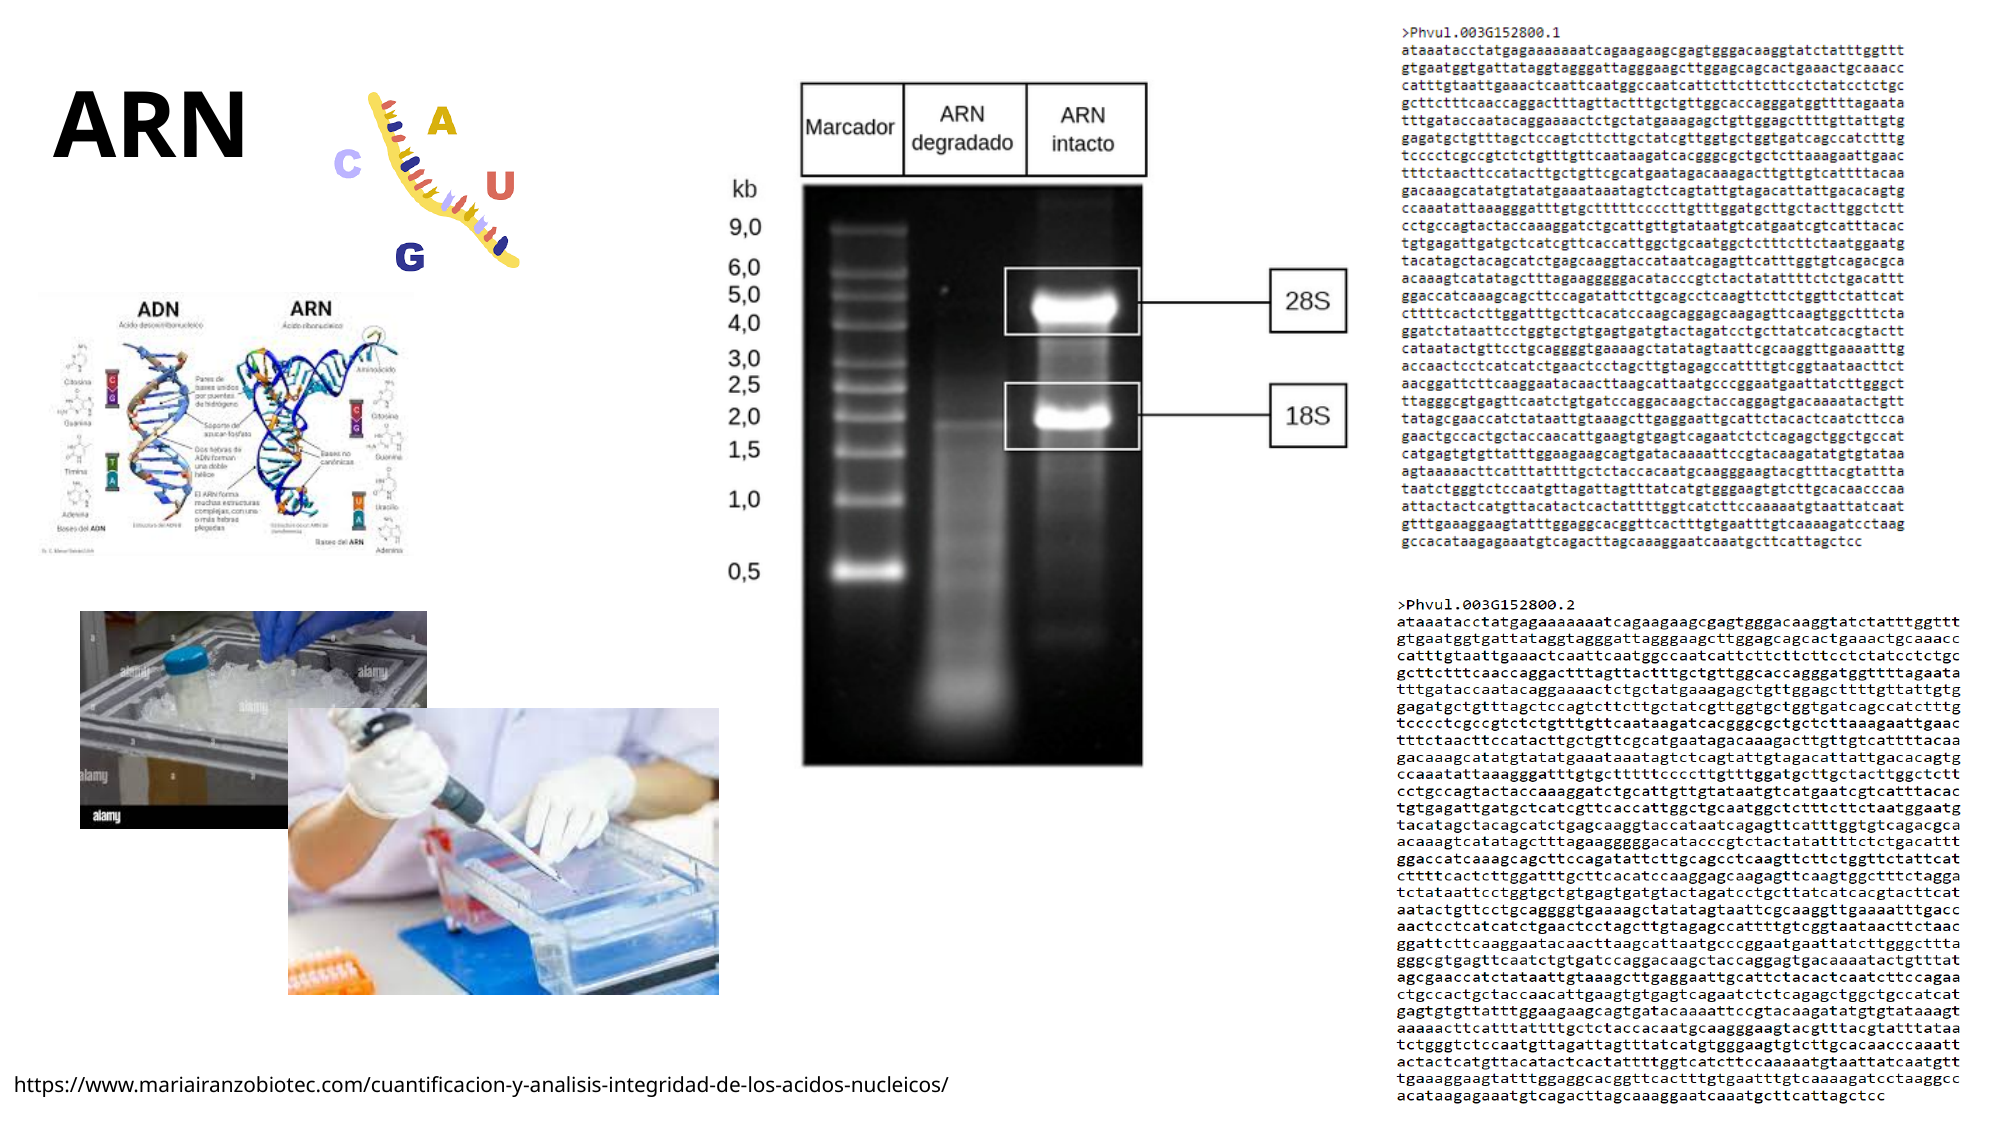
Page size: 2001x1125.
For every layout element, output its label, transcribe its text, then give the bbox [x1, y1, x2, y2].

picture [1392, 595, 1981, 1109]
picture [1392, 19, 1981, 580]
picture [80, 78, 1351, 996]
picture [332, 91, 521, 272]
text_box https://www.mariairanzobiotec.com/cuantificacion-y-analisis-integridad-de-los-acidos-nucleicos/ [0, 1064, 1000, 1104]
title ARN [38, 19, 1392, 237]
picture [37, 291, 414, 556]
